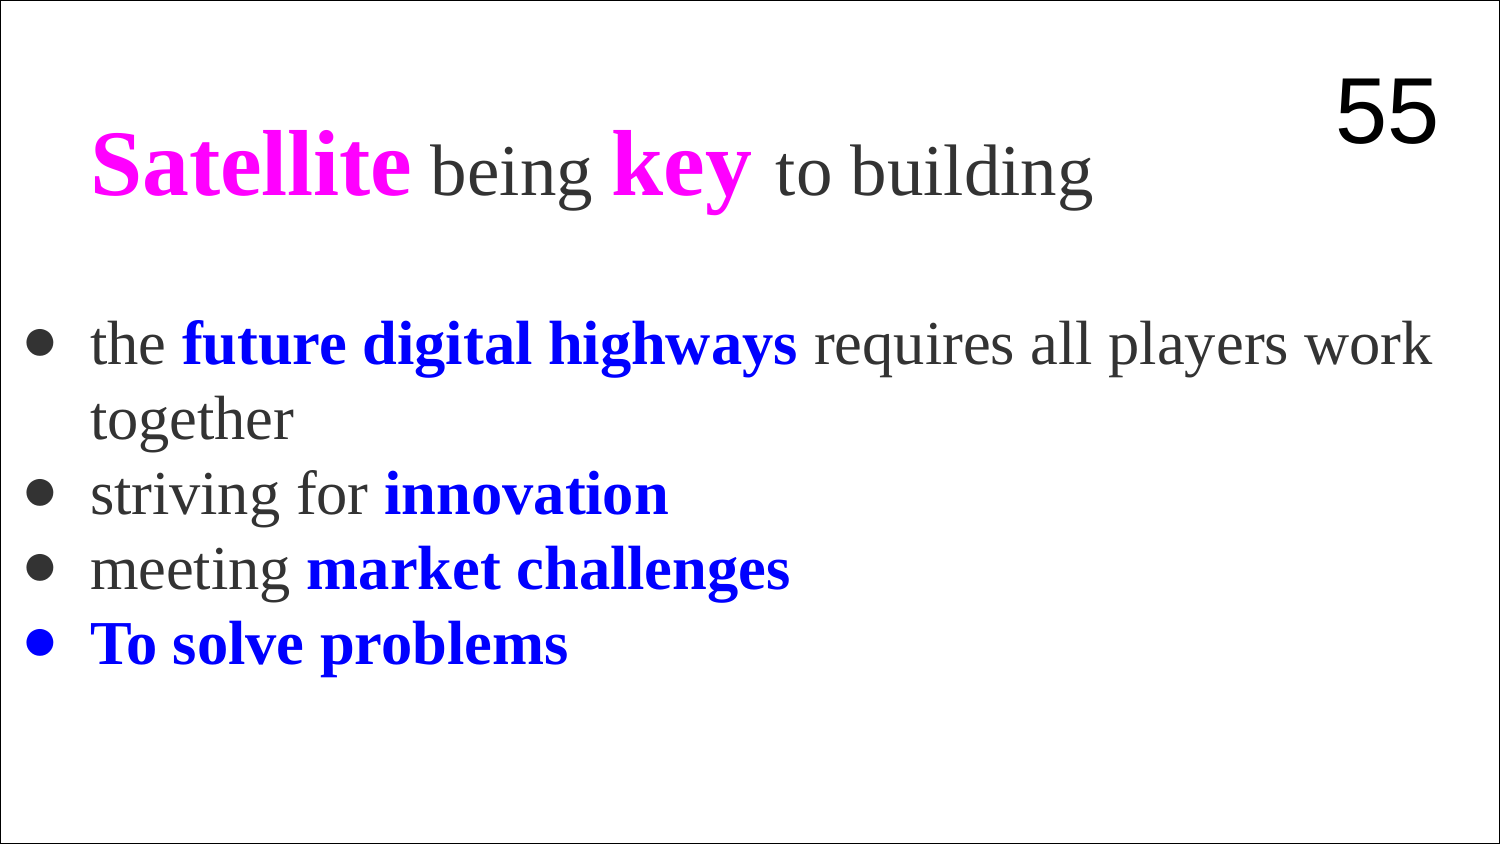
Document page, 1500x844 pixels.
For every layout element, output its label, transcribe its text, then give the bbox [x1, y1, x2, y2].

title Satellite being key to building the future digital highways requires all players work together striving for innovation meeting market challenges To solve problems [0, 0, 1500, 844]
text_box 55 [1319, 34, 1470, 163]
